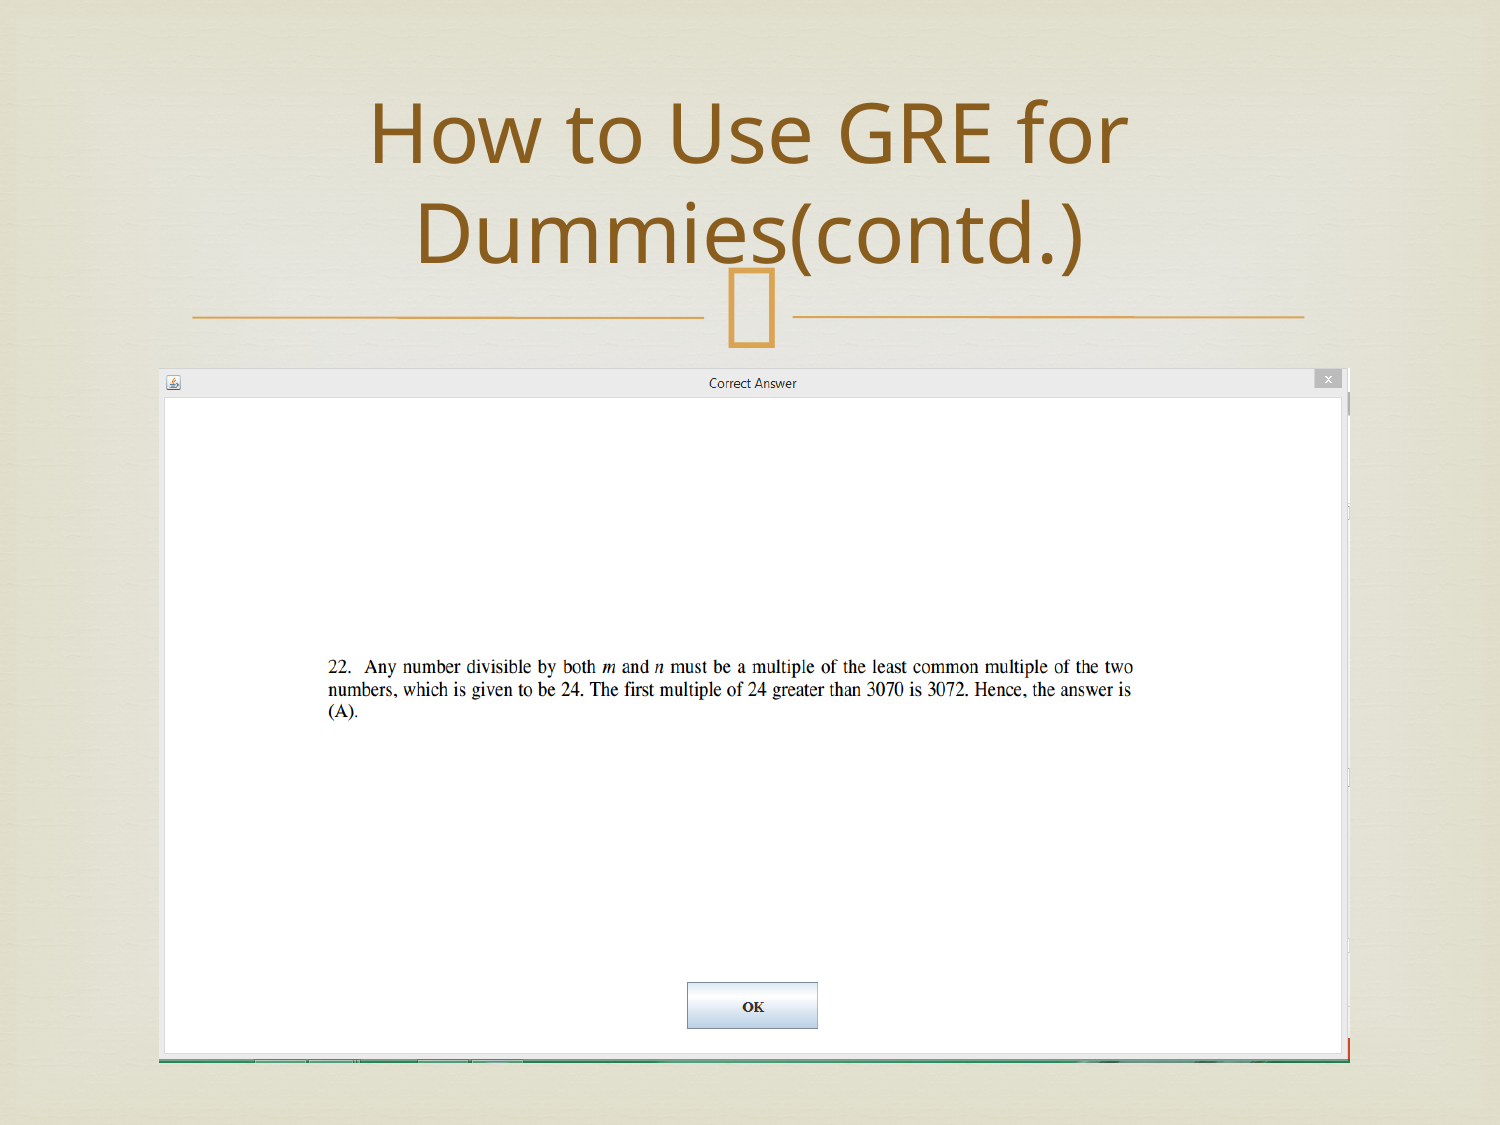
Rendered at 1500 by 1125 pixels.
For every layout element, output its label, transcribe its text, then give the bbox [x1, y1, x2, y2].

title How to Use GRE for Dummies(contd.) [112, 93, 1386, 267]
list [158, 368, 1351, 1063]
